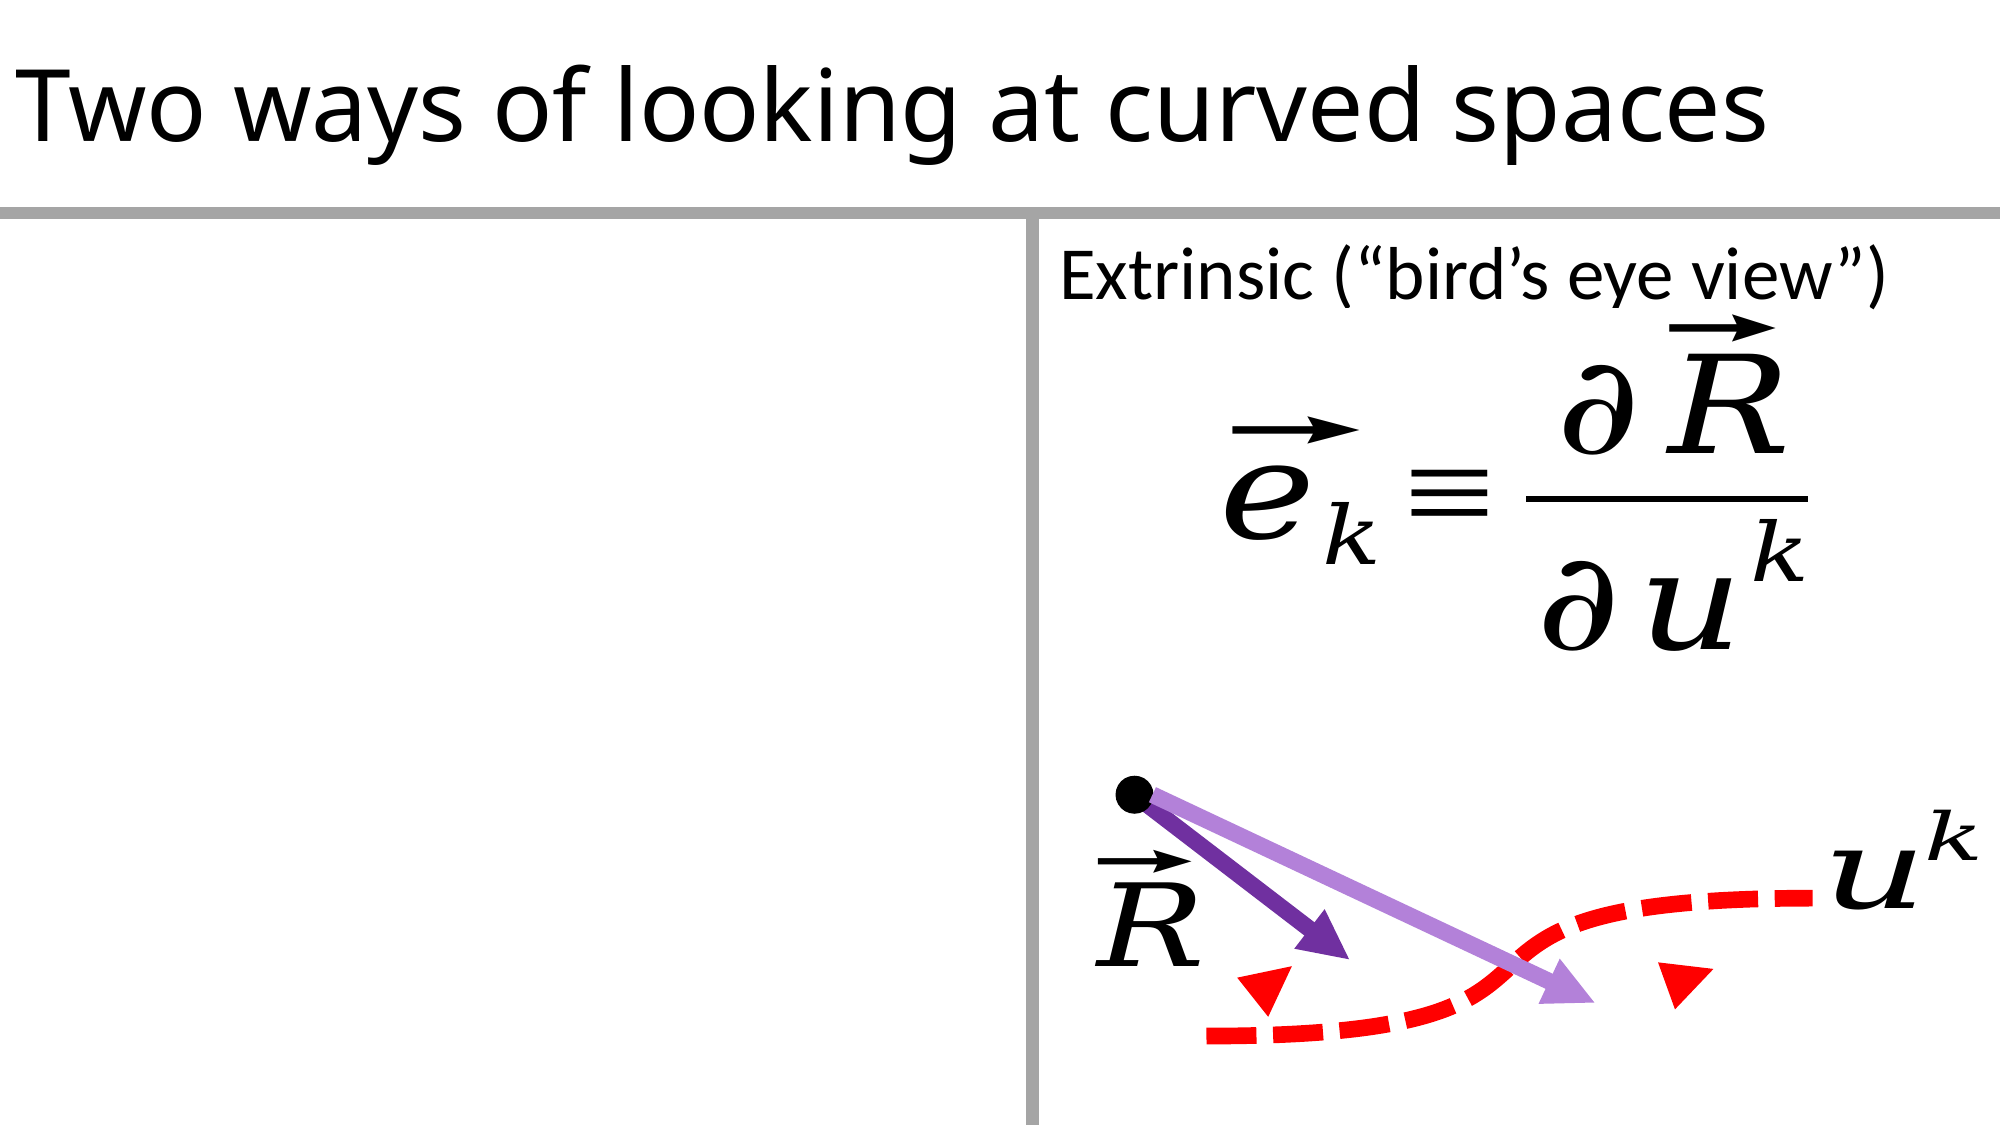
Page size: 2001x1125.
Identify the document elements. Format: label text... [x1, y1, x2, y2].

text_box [1334, 702, 1987, 1125]
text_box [1088, 776, 1350, 996]
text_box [1152, 794, 1595, 1003]
text_box Extrinsic (“bird’s eye view”) [1044, 217, 1905, 323]
title Two ways of looking at curved spaces [0, 0, 2000, 207]
